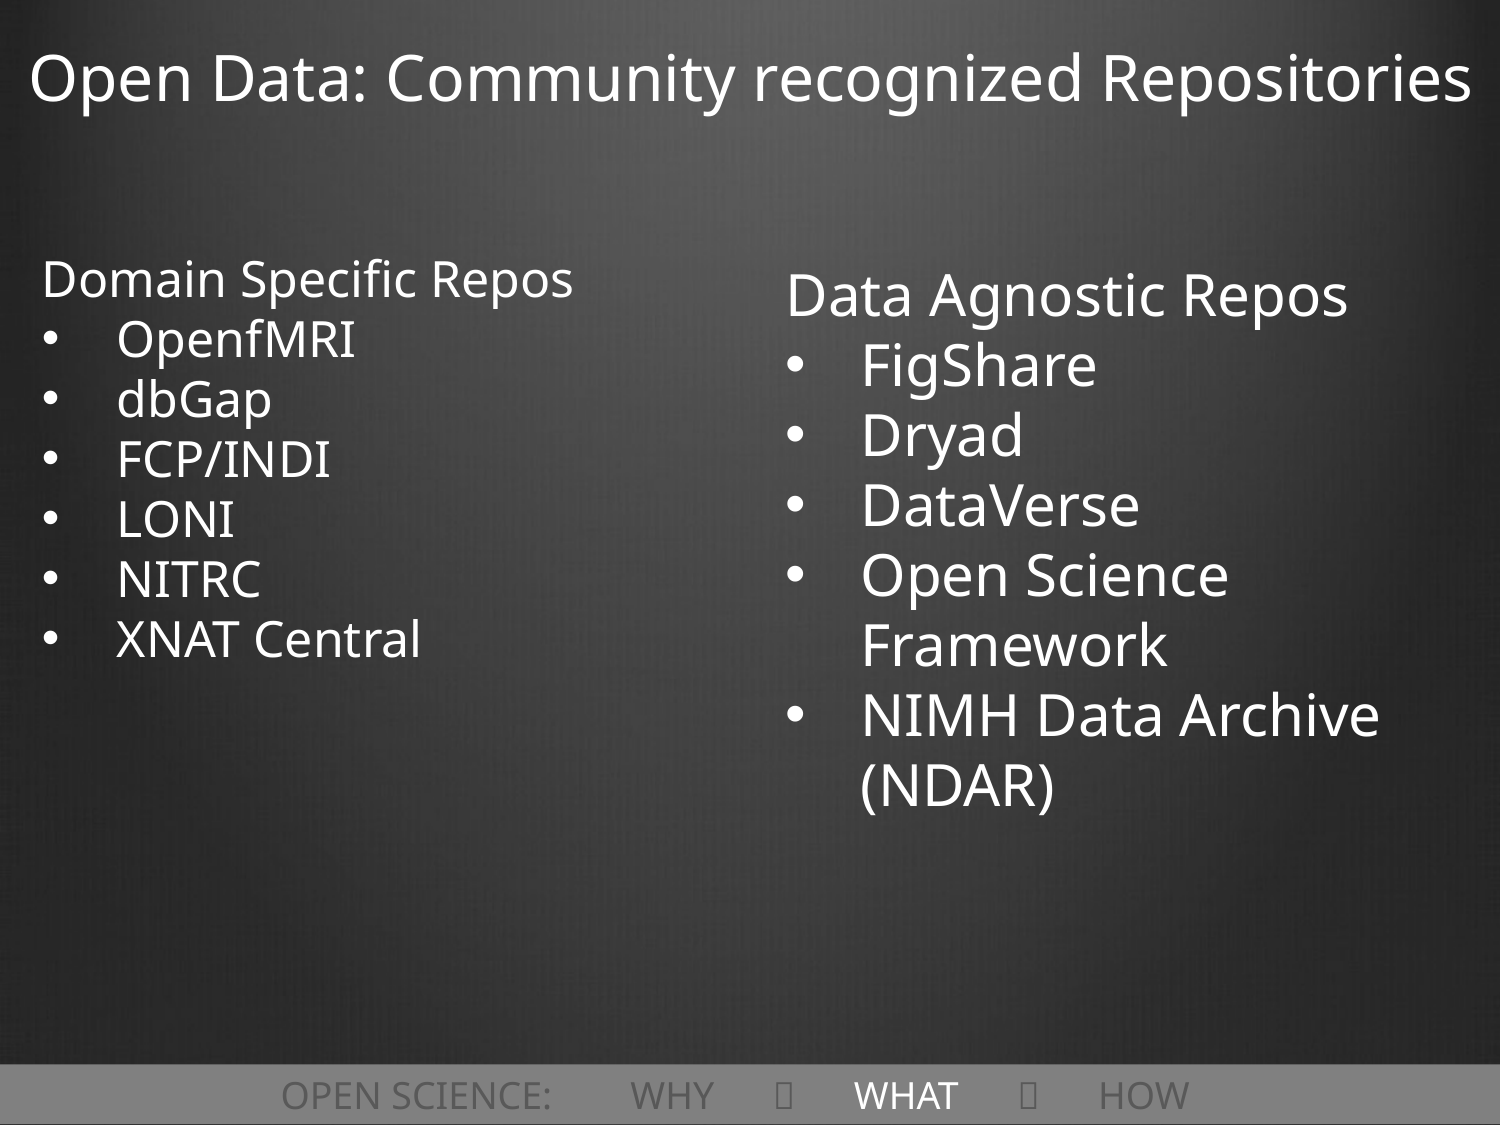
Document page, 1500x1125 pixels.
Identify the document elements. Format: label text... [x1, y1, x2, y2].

text_box OPEN SCIENCE: WHY  WHAT  HOW [0, 1064, 1500, 1125]
text_box Data Agnostic Repos FigShare Dryad DataVerse Open Science Framework NIMH Data Archive (NDAR) [770, 251, 1500, 826]
text_box Domain Specific Repos OpenfMRI dbGap FCP/INDI LONI NITRC XNAT Central [27, 240, 603, 675]
title Open Data: Community recognized Repositories [2, 4, 1500, 147]
